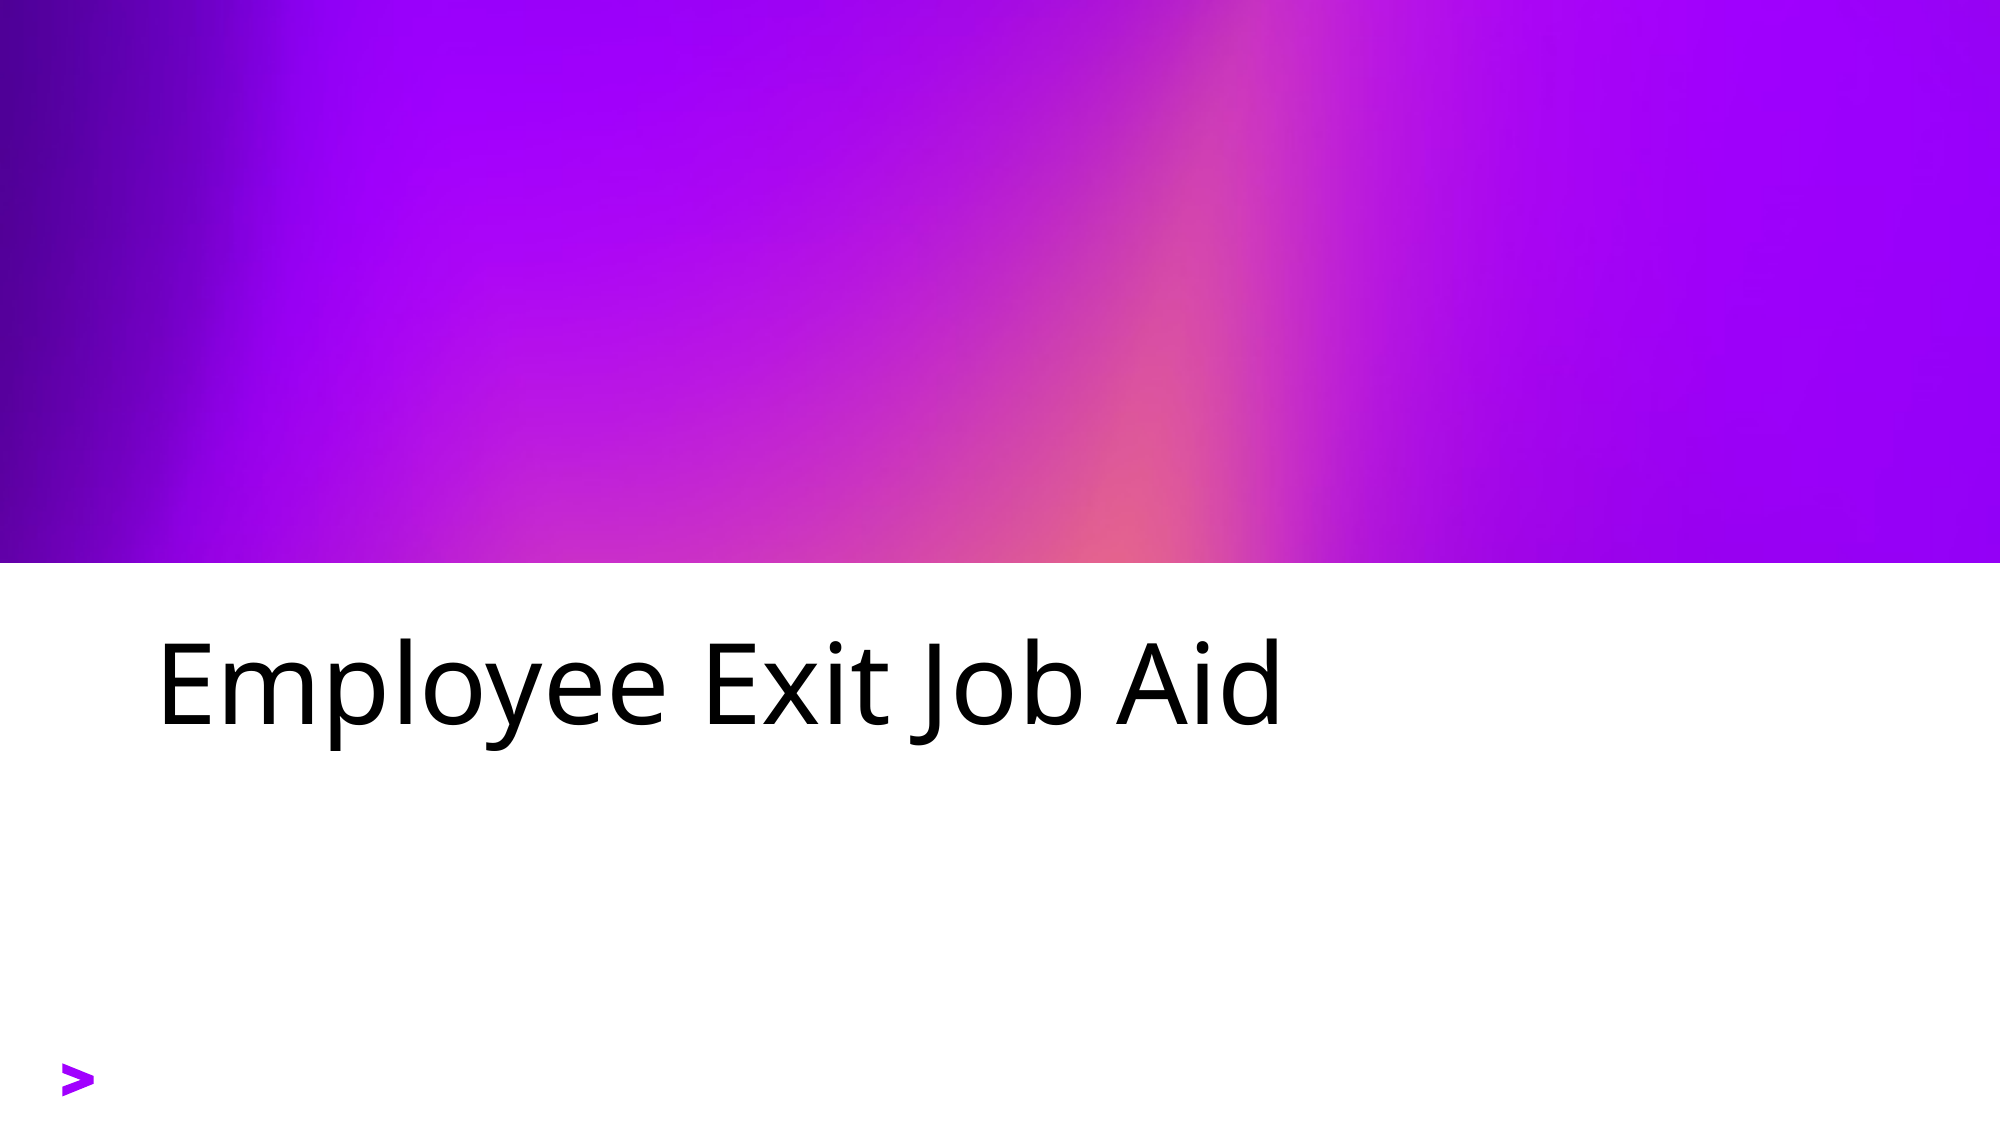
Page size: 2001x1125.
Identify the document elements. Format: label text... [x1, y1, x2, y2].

title Employee Exit Job Aid [154, 638, 1694, 992]
picture [0, 0, 2000, 563]
